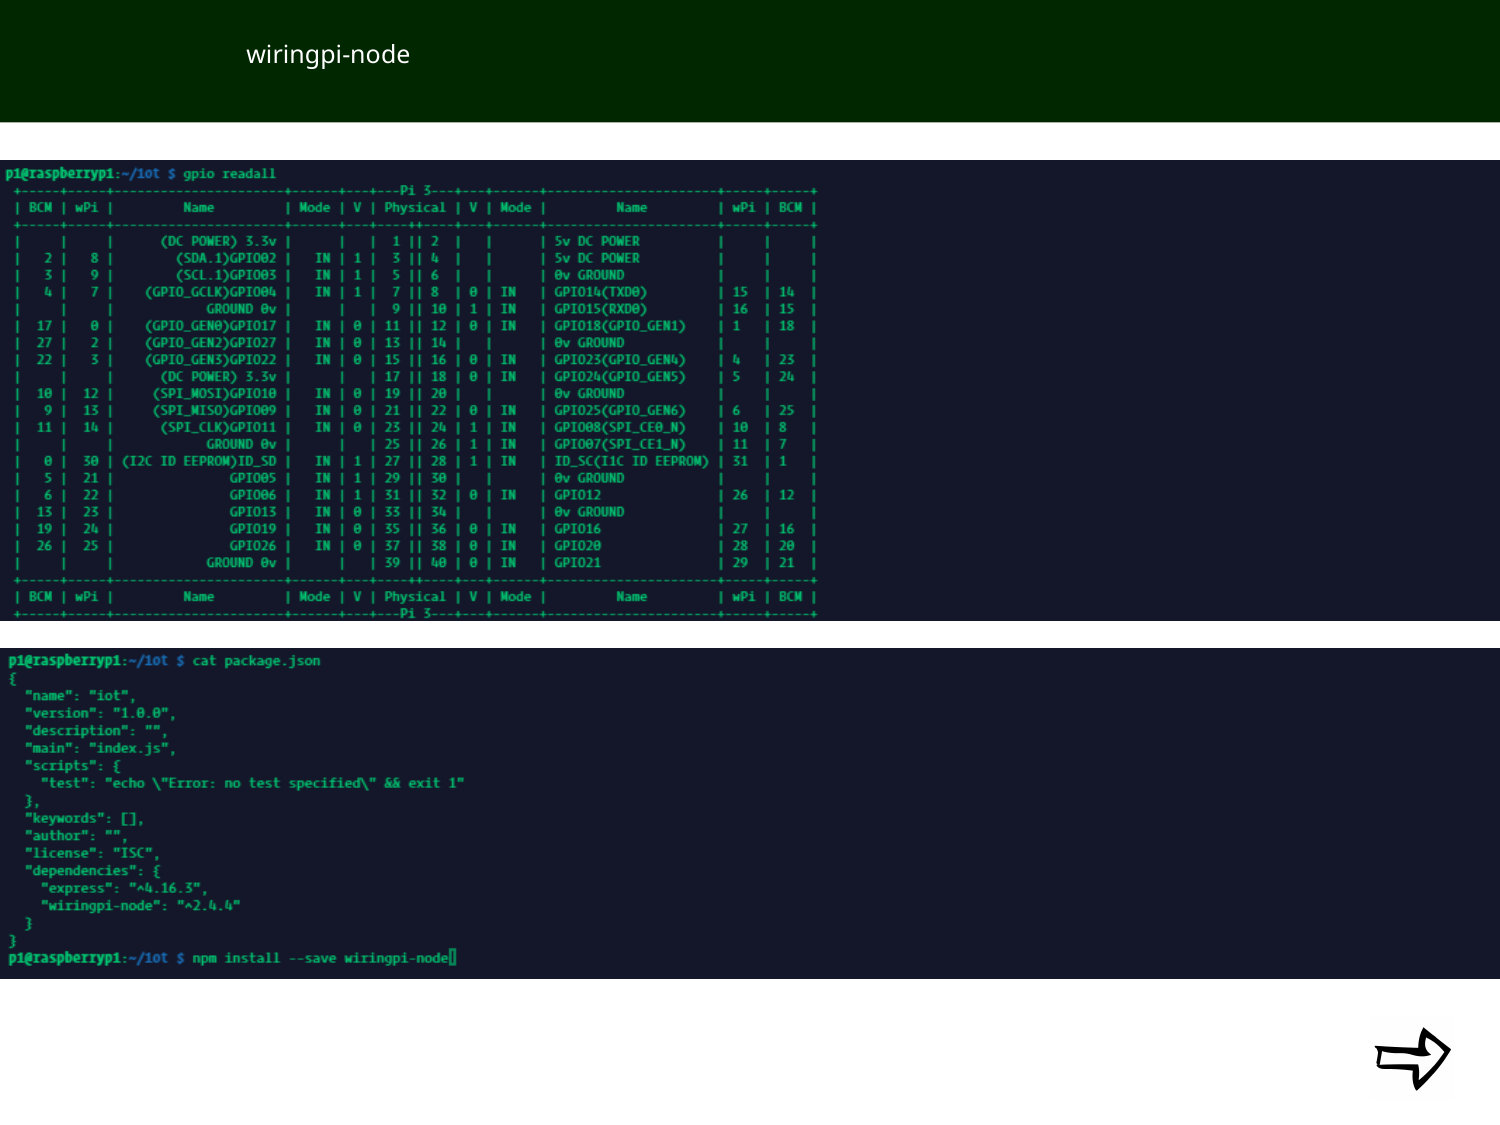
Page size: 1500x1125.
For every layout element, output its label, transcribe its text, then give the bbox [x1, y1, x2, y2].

picture [1370, 1016, 1454, 1100]
text_box wiringpi-node [231, 30, 1335, 76]
text_box [0, 0, 1500, 124]
picture [0, 648, 1500, 979]
picture [0, 160, 1500, 621]
